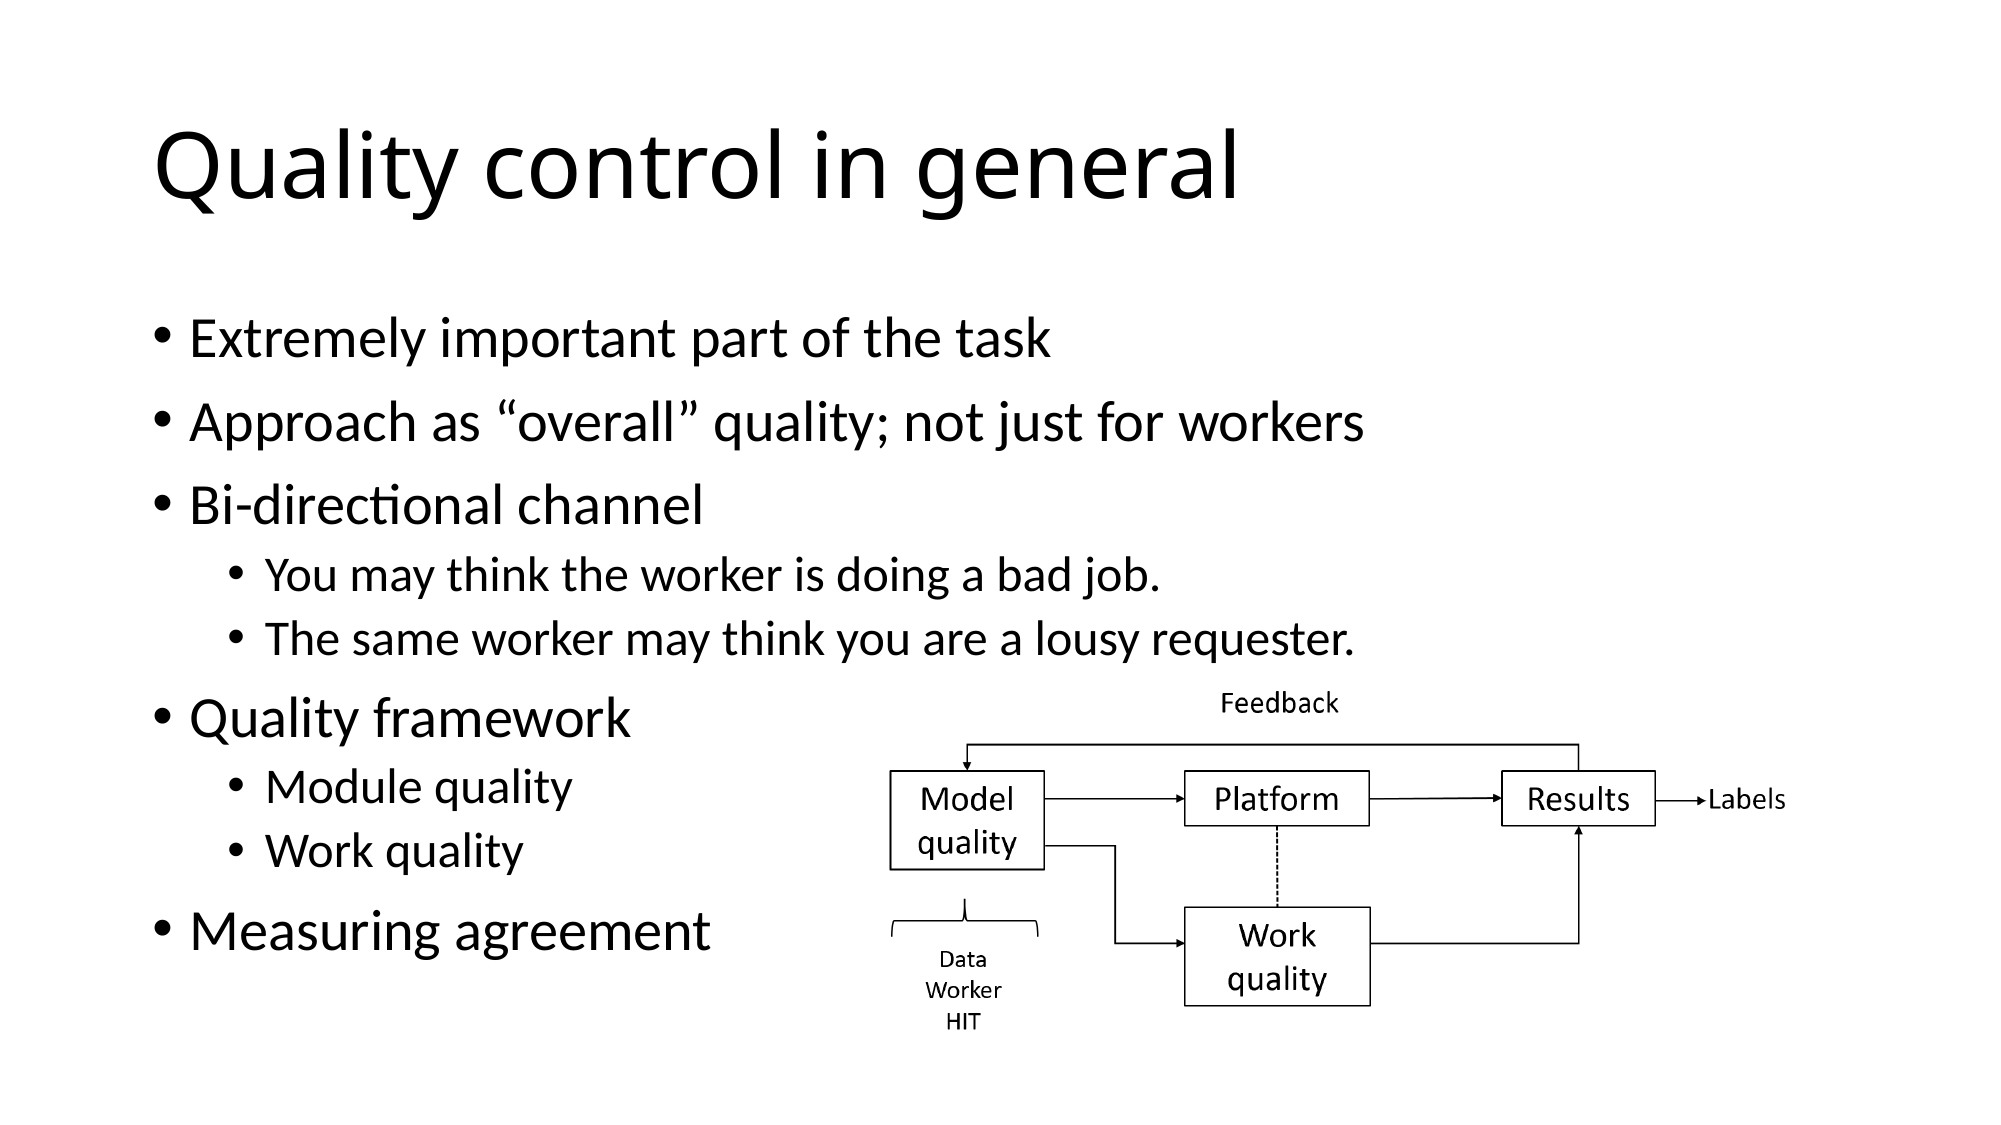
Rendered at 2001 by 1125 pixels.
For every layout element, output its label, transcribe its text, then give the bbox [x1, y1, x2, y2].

title Quality control in general [137, 59, 1863, 278]
picture [877, 672, 1787, 1041]
list Extremely important part of the task Approach as “overall” quality; not just for workers Bi-directional channel You may think the worker is doing a bad job. The same worker may think you are a lousy requester. Quality framework Module quality Work quality Measuring agreement [137, 299, 1863, 1014]
